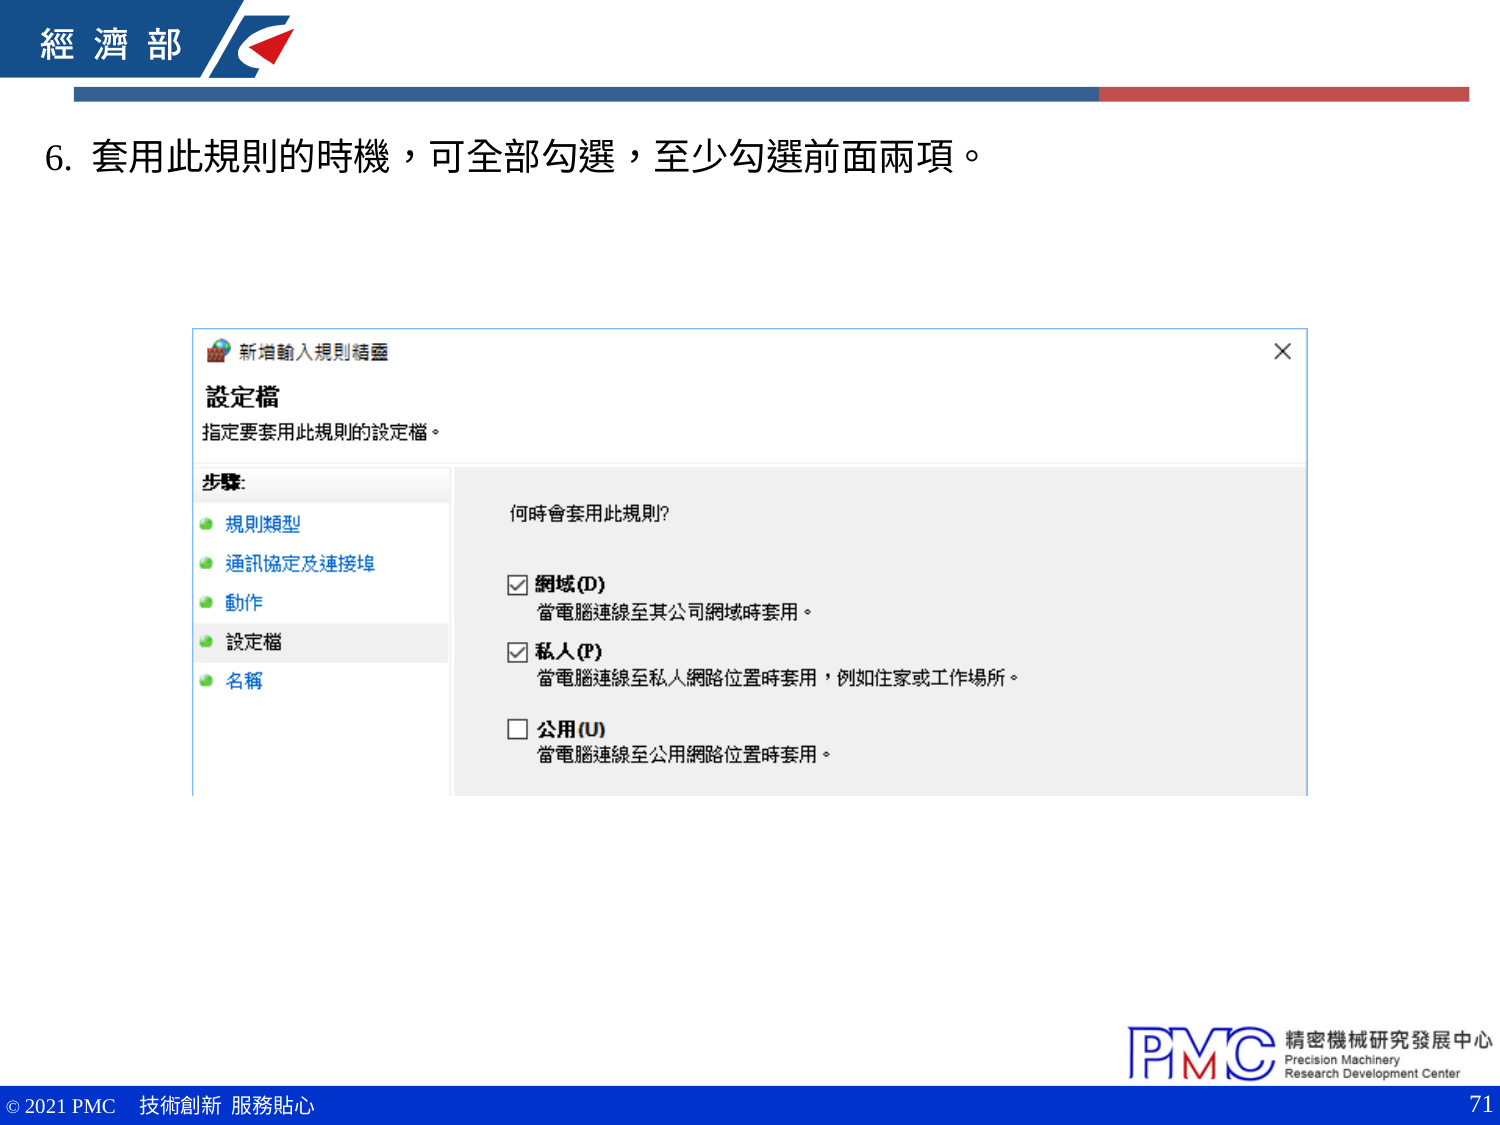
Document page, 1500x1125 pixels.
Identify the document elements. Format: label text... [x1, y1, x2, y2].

picture [1126, 1024, 1493, 1083]
picture [191, 328, 1308, 797]
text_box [73, 86, 1470, 102]
picture [0, 0, 294, 78]
slide_number 71 [1439, 1086, 1500, 1124]
text_box 6. 套用此規則的時機，可全部勾選，至少勾選前面兩項。 [29, 125, 1143, 186]
